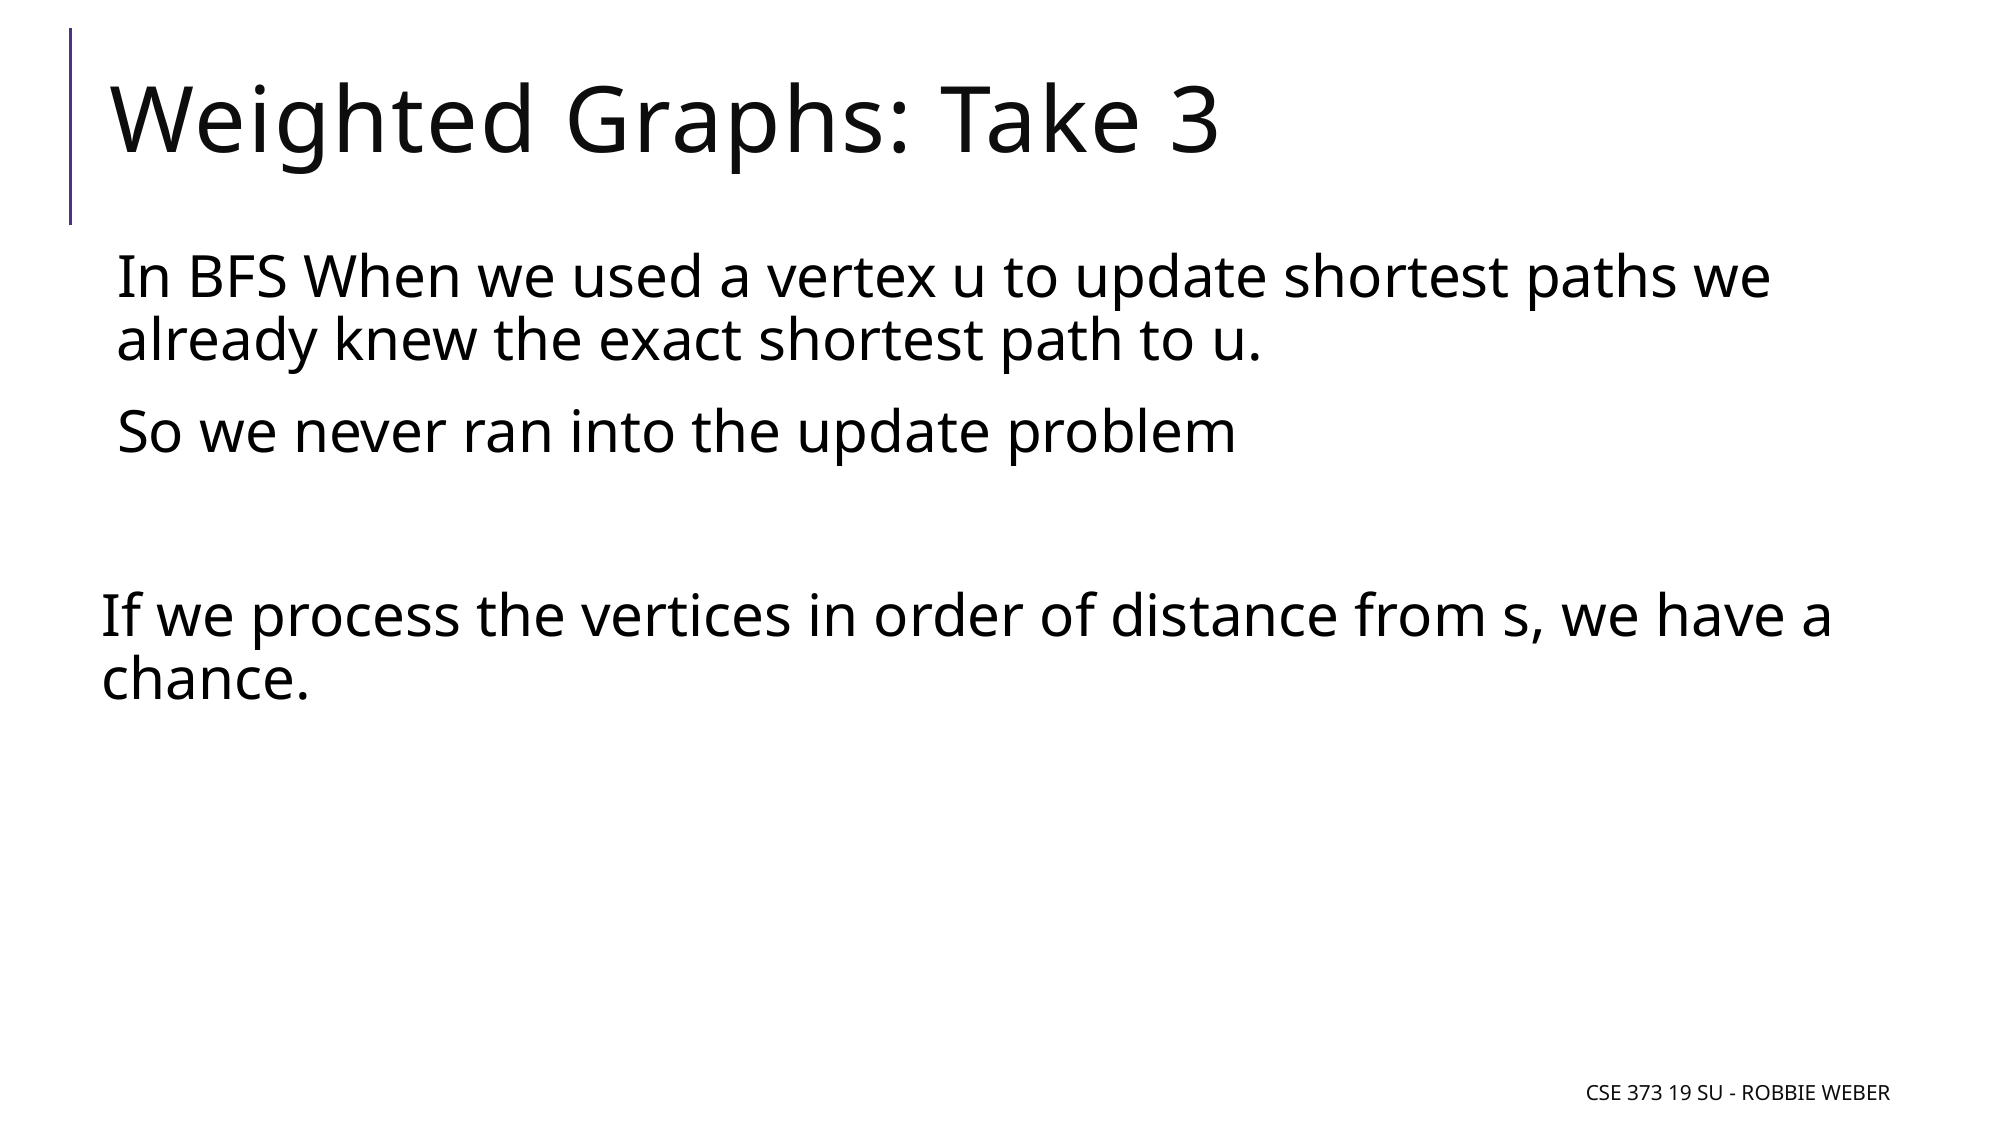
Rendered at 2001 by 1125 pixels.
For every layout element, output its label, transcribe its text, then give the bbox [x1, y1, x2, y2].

list In BFS When we used a vertex u to update shortest paths we already knew the exact shortest path to u. So we never ran into the update problem If we process the vertices in order of distance from s, we have a chance. [94, 240, 1930, 1035]
title Weighted Graphs: Take 3 [94, 43, 1930, 210]
footer CSE 373 19 SU - Robbie Weber [937, 1069, 1906, 1115]
